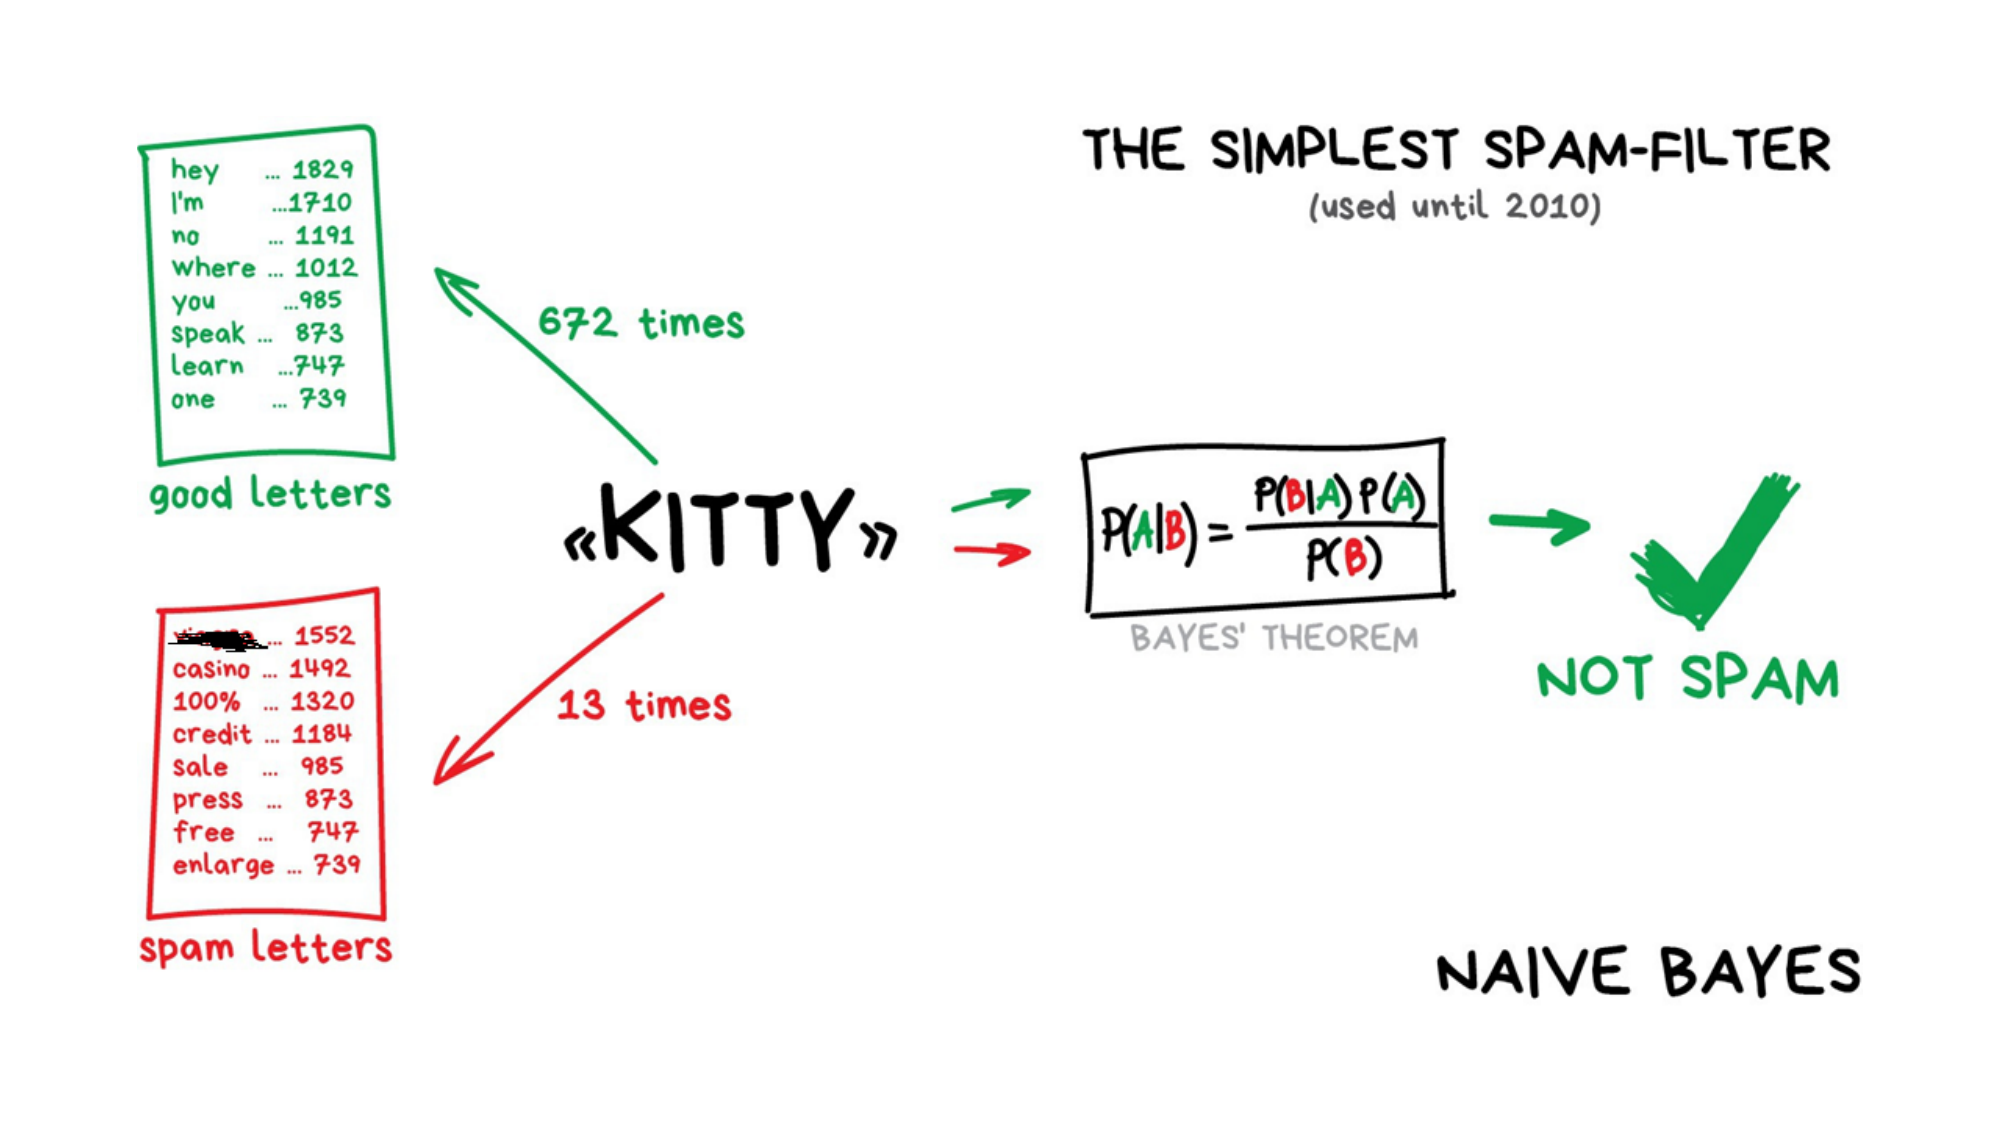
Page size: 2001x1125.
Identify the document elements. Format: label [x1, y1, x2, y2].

picture [137, 116, 1863, 1009]
